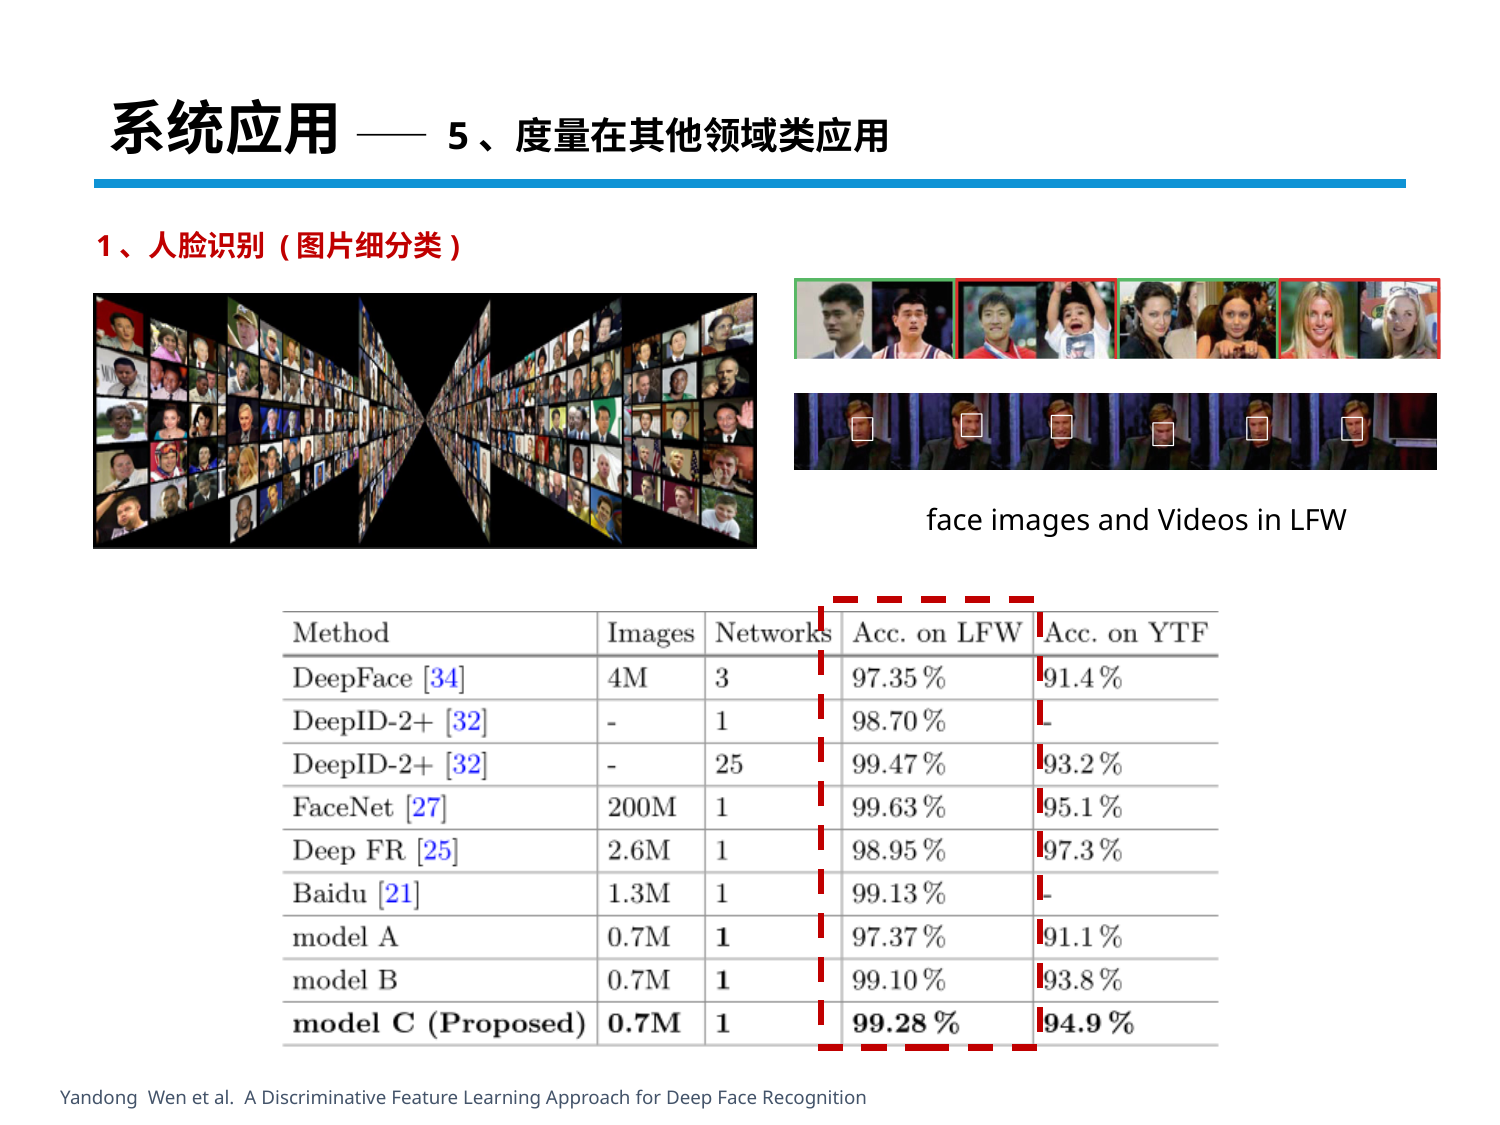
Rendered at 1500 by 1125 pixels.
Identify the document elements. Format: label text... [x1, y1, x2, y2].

title 系统应用 —— 5、度量在其他领域类应用 [93, 83, 1388, 178]
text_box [90, 219, 757, 549]
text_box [794, 278, 1441, 545]
text_box [820, 599, 1041, 611]
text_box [45, 611, 1270, 1117]
